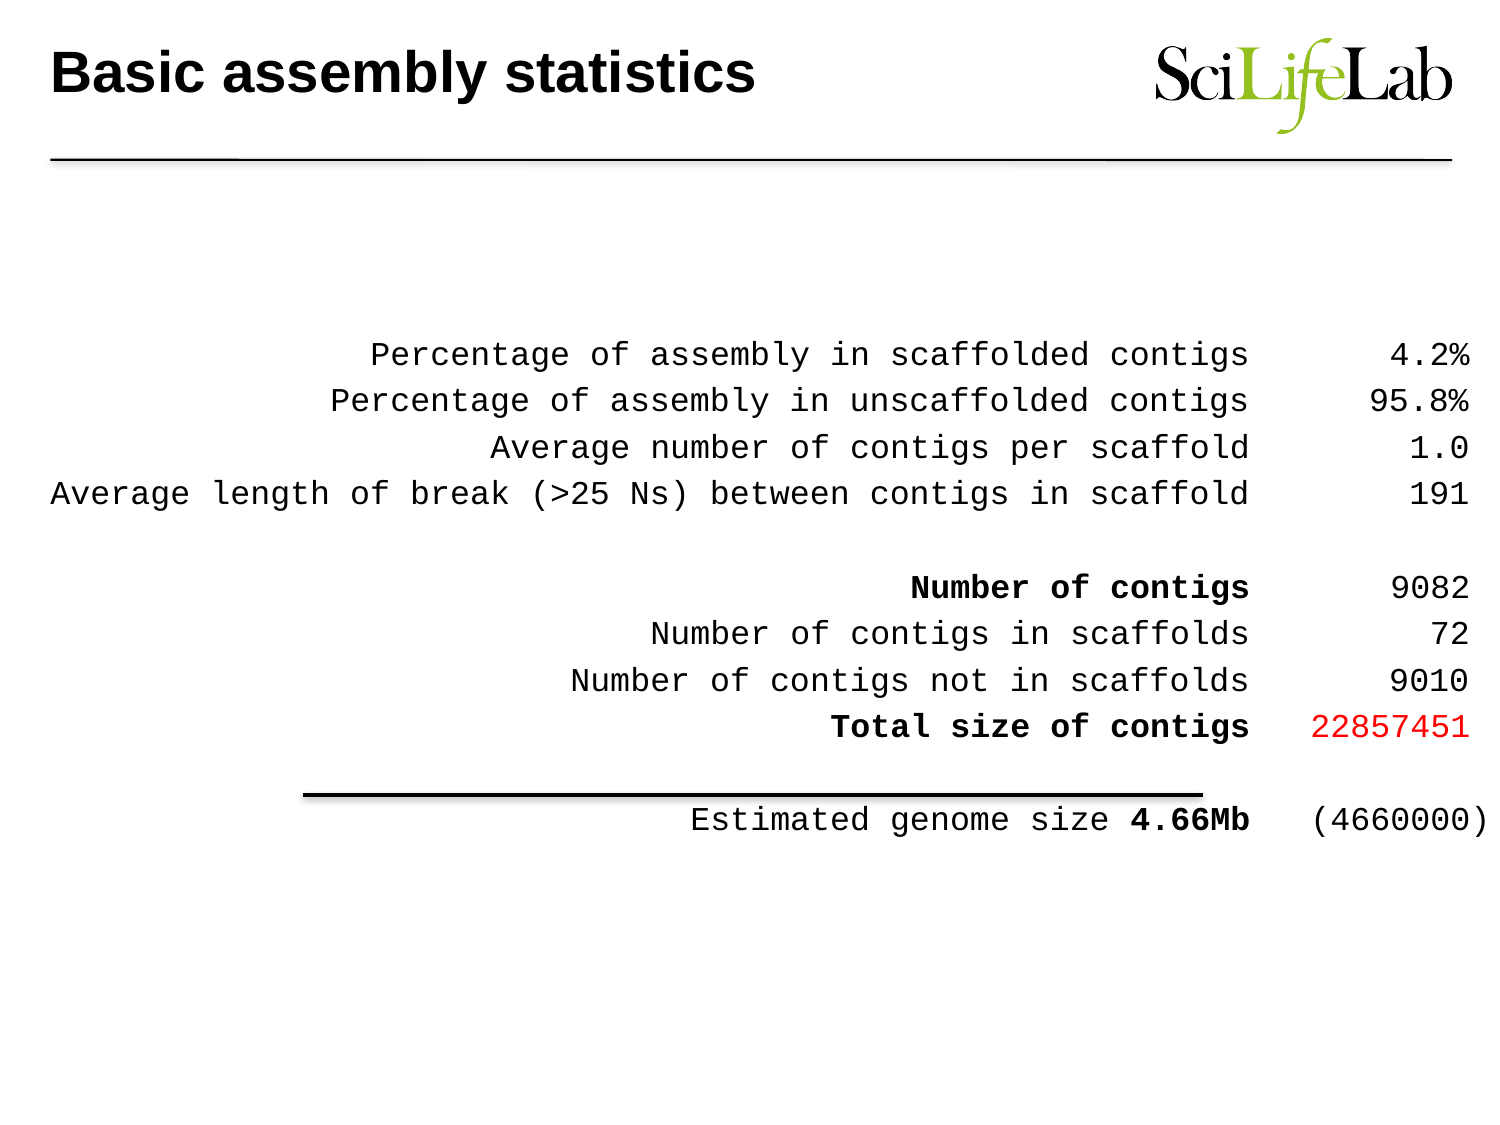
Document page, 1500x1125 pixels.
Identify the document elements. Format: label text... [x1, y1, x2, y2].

title Basic assembly statistics [50, 34, 1452, 139]
list Percentage of assembly in scaffolded contigs 4.2% Percentage of assembly in unscaffolded contigs 95.8% Average number of contigs per scaffold 1.0 Average length of break (>25 Ns) between contigs in scaffold 191 Number of contigs 9082 Number of contigs in scaffolds 72 Number of contigs not in scaffolds 9010 Total size of contigs 22857451 Estimated genome size 4.66Mb (4660000) [50, 192, 1500, 1005]
